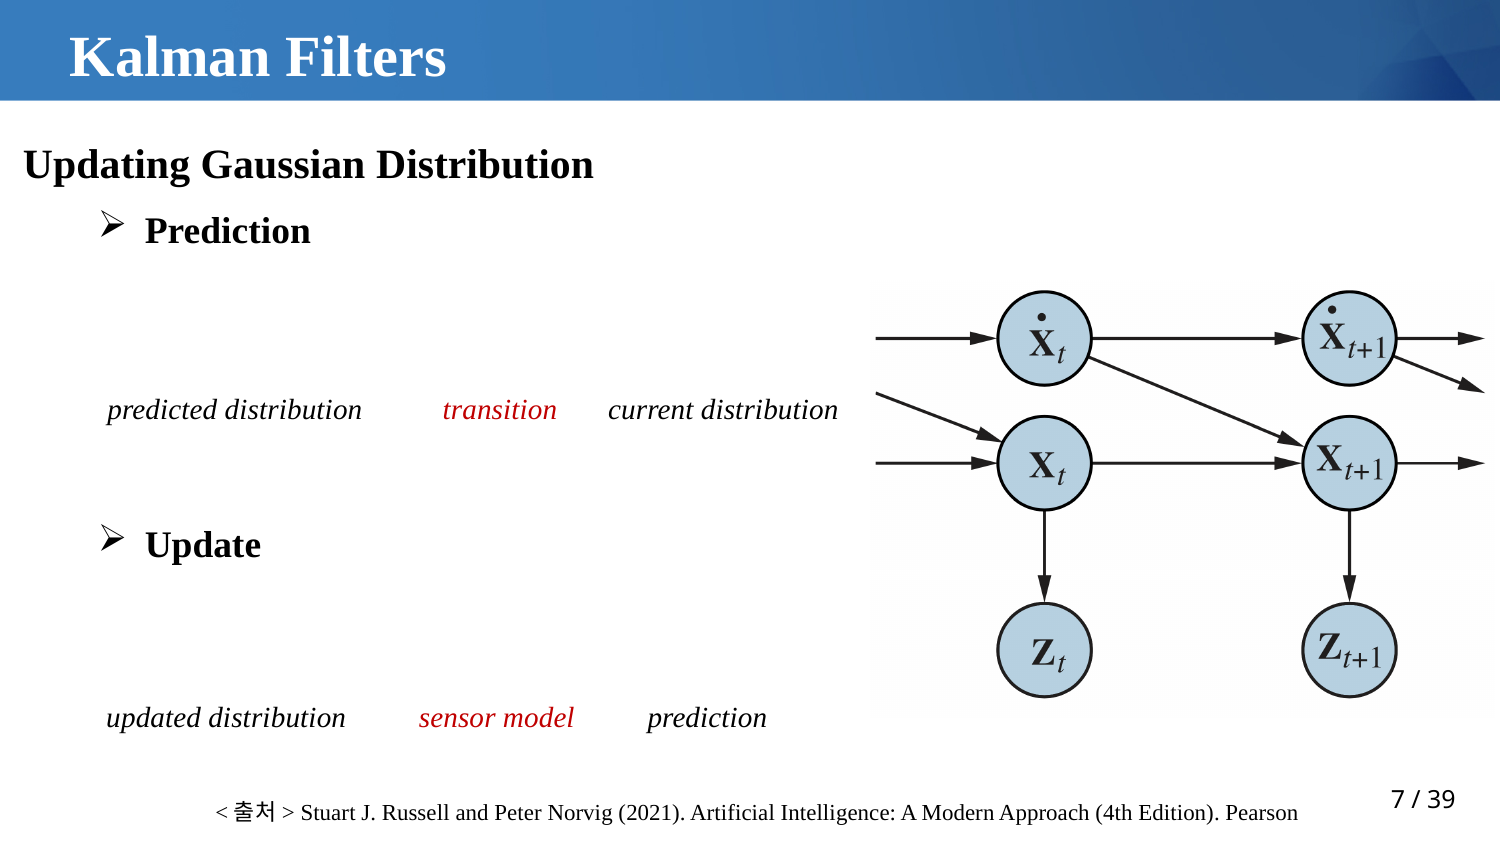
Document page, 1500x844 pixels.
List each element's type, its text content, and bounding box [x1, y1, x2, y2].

picture [0, 0, 1500, 103]
title Kalman Filters [55, 10, 1378, 95]
picture [870, 279, 1495, 718]
text_box <출처> Stuart J. Russell and Peter Norvig (2021). Artificial Intelligence: A Modern Approach (4th Edition). Pearson [200, 790, 1365, 833]
